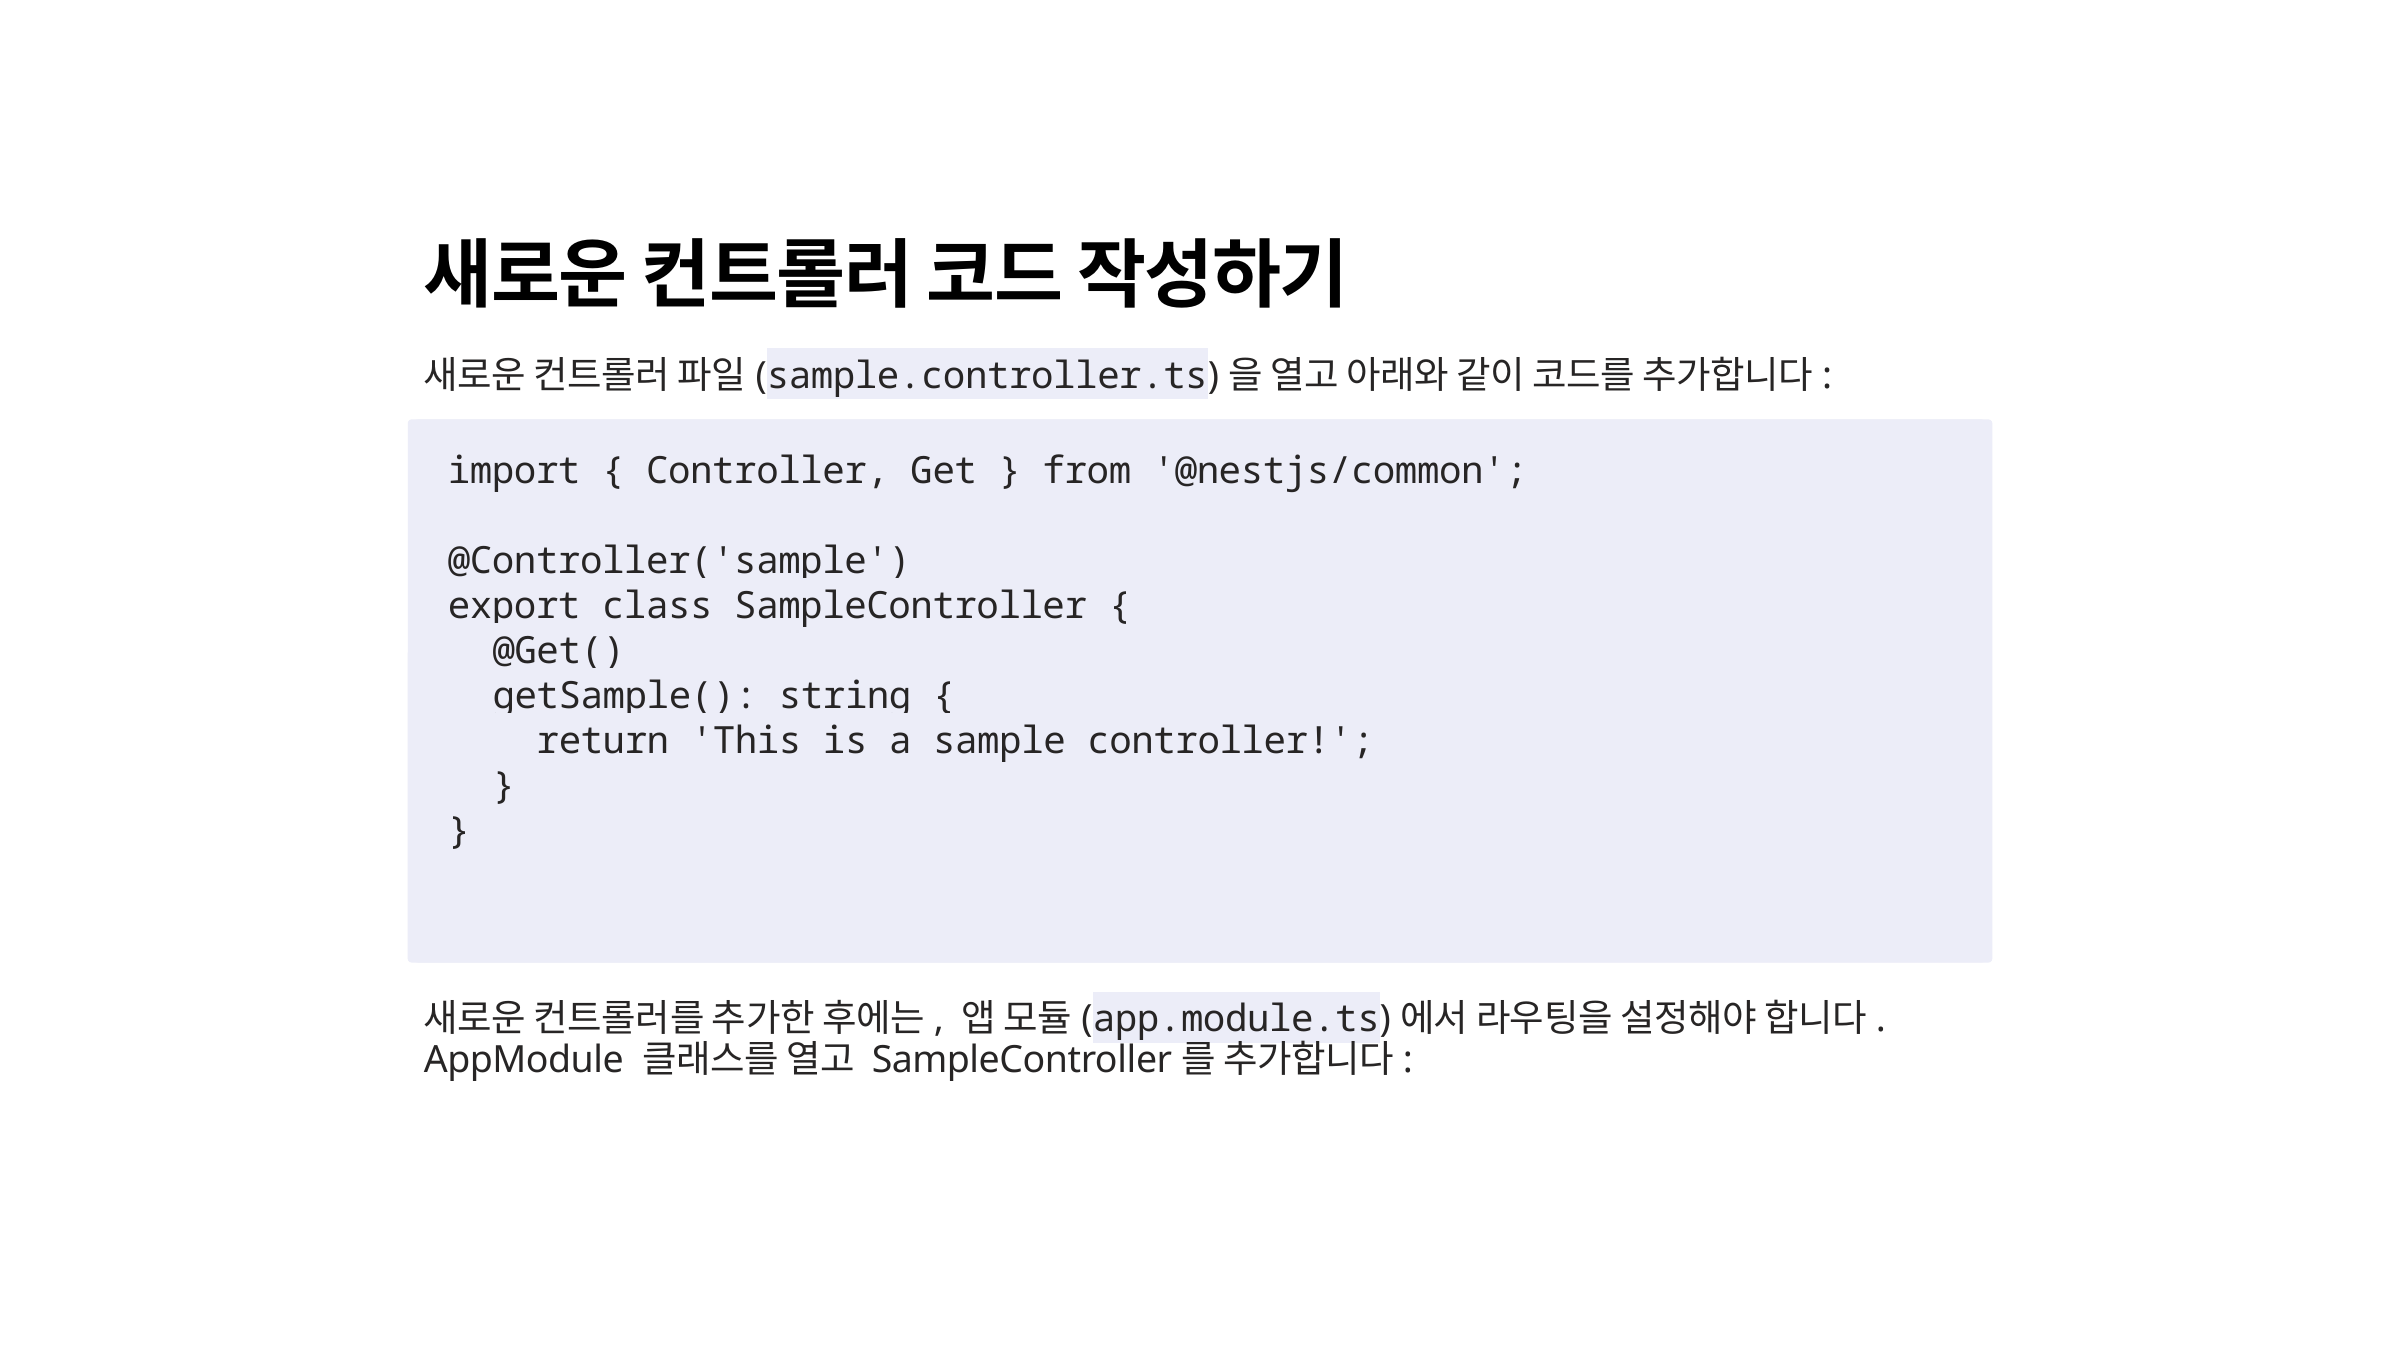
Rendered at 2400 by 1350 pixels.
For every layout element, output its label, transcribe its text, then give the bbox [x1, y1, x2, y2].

text_box import { Controller, Get } from '@nestjs/common'; @Controller('sample') export class SampleController { @Get() getSample(): string { return 'This is a sample controller!'; } } [433, 438, 1952, 944]
text_box [407, 419, 1993, 963]
text_box 새로운 컨트롤러를 추가한 후에는, 앱 모듈(app.module.ts)에서 라우팅을 설정해야 합니다. AppModule 클래스를 열고 SampleController를 추가합니다: [409, 991, 1991, 1076]
text_box 새로운 컨트롤러 파일(sample.controller.ts)을 열고 아래와 같이 코드를 추가합니다: [409, 347, 1991, 391]
text_box 새로운 컨트롤러 코드 작성하기 [408, 245, 1227, 309]
